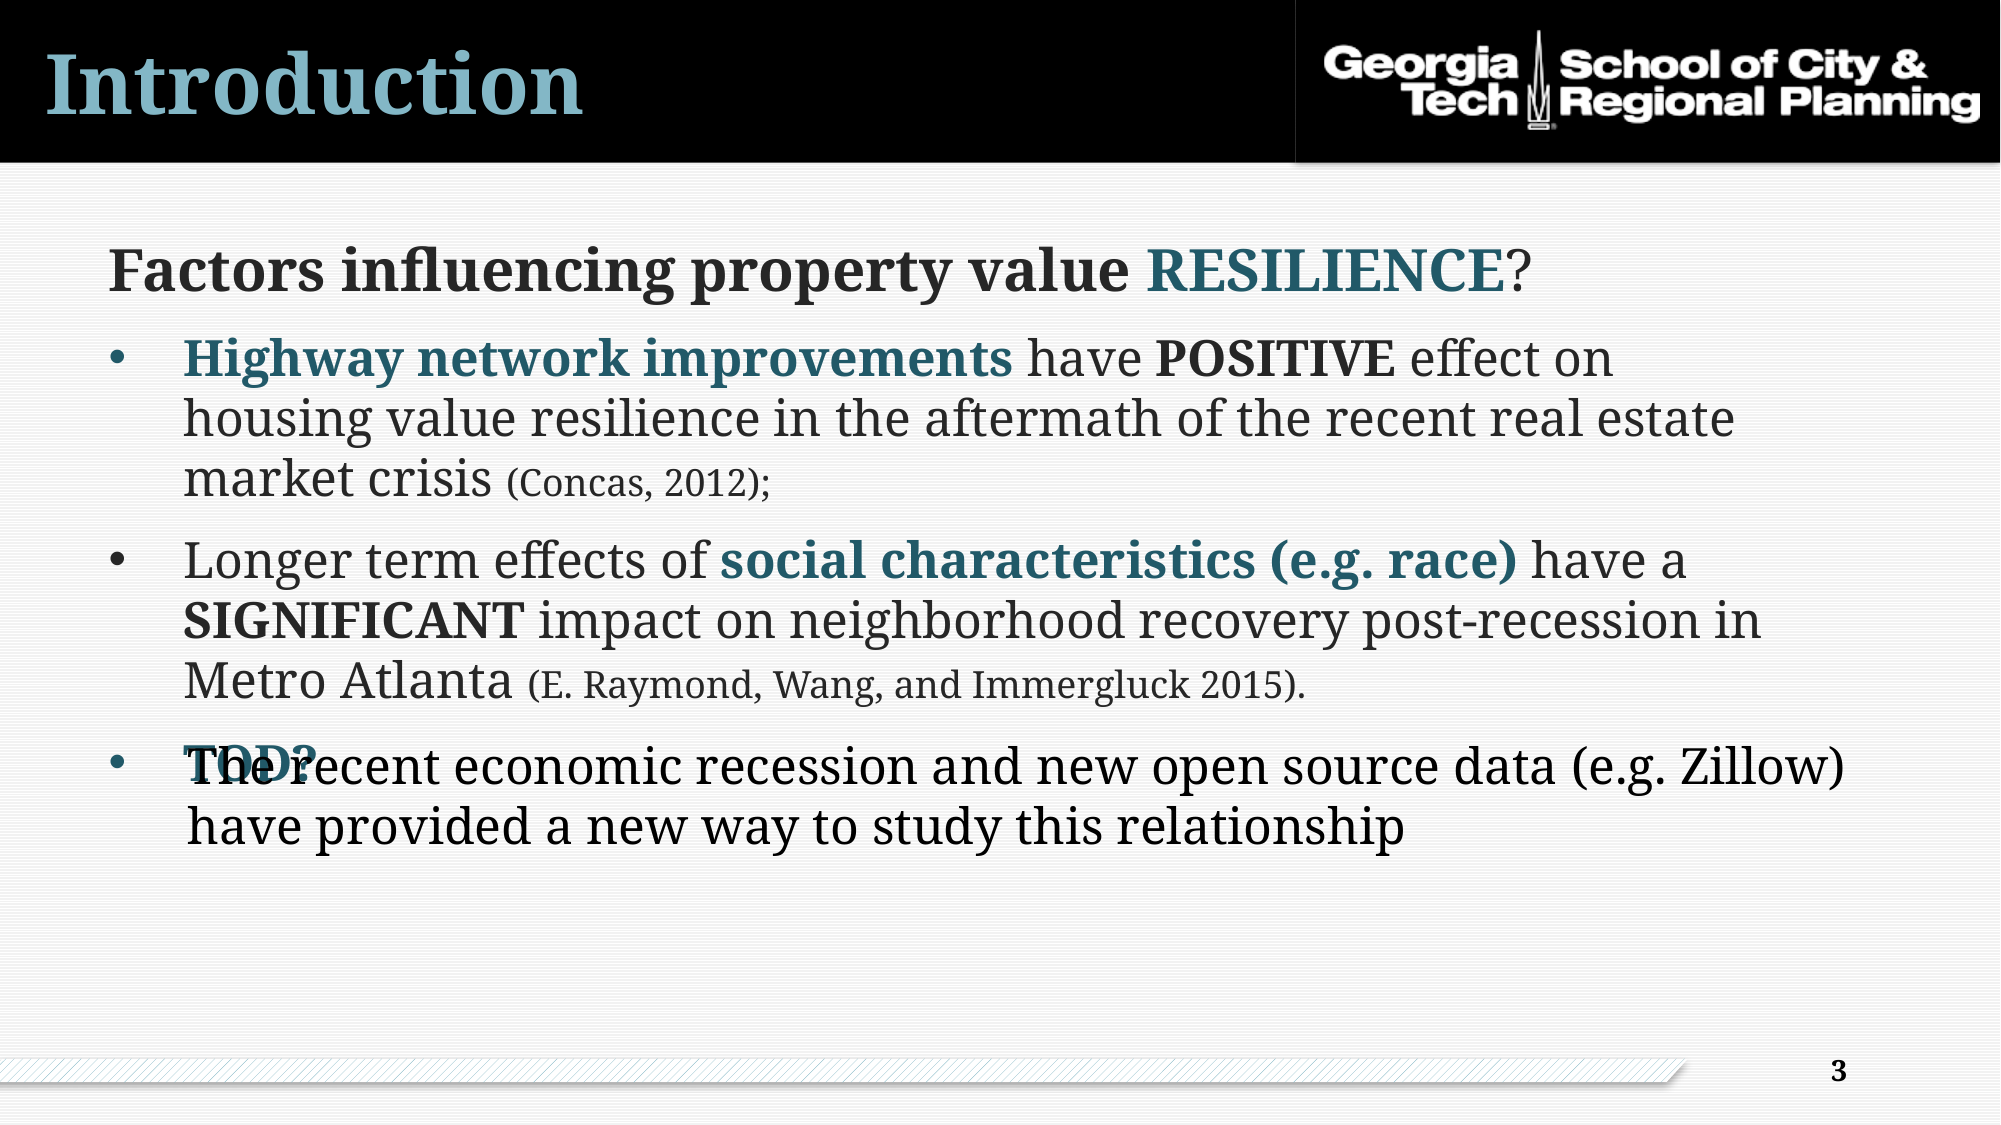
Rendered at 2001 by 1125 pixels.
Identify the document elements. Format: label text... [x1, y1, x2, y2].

picture [1296, 10, 1980, 152]
title Introduction [0, 0, 1296, 163]
list Factors influencing property value RESILIENCE? Highway network improvements have POSITIVE effect on housing value resilience in the aftermath of the recent real estate market crisis (Concas, 2012); Longer term effects of social characteristics (e.g. race) have a SIGNIFICANT impact on neighborhood recovery post-recession in Metro Atlanta (E. Raymond, Wang, and Immergluck 2015). TOD? [63, 226, 1863, 989]
slide_number 2 [1412, 1042, 1863, 1103]
text_box The recent economic recession and new open source data (e.g. Zillow) have provided a new way to study this relationship [172, 727, 1900, 863]
